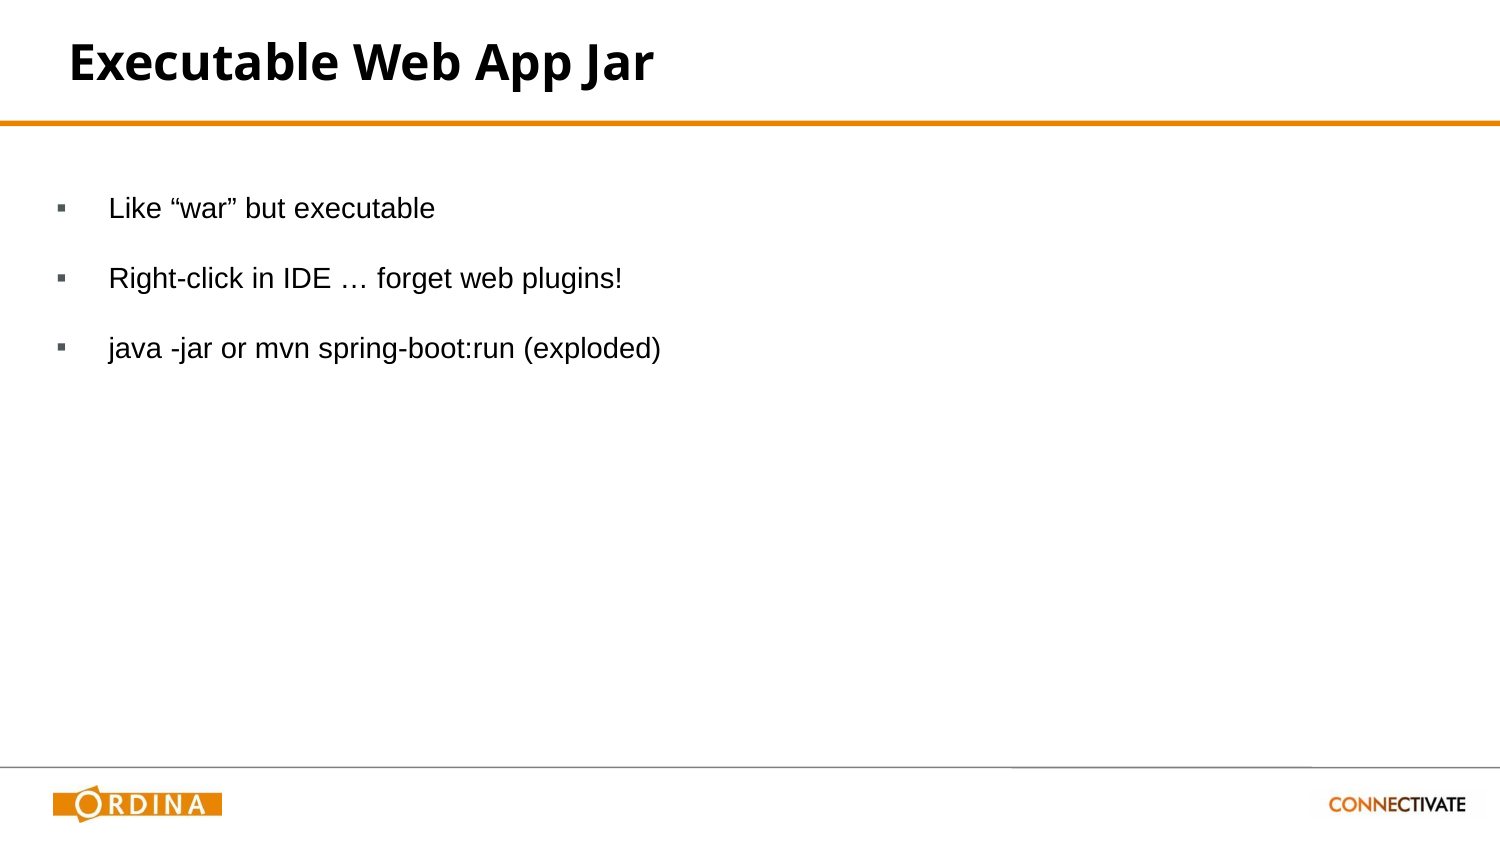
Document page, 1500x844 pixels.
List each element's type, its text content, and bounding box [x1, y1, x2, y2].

title Executable Web App Jar [53, 0, 1459, 121]
list Like “war” but executable Right-click in IDE … forget web plugins! java -jar or mvn spring-boot:run (exploded) [18, 139, 1460, 750]
picture [1310, 790, 1486, 819]
picture [53, 785, 222, 823]
